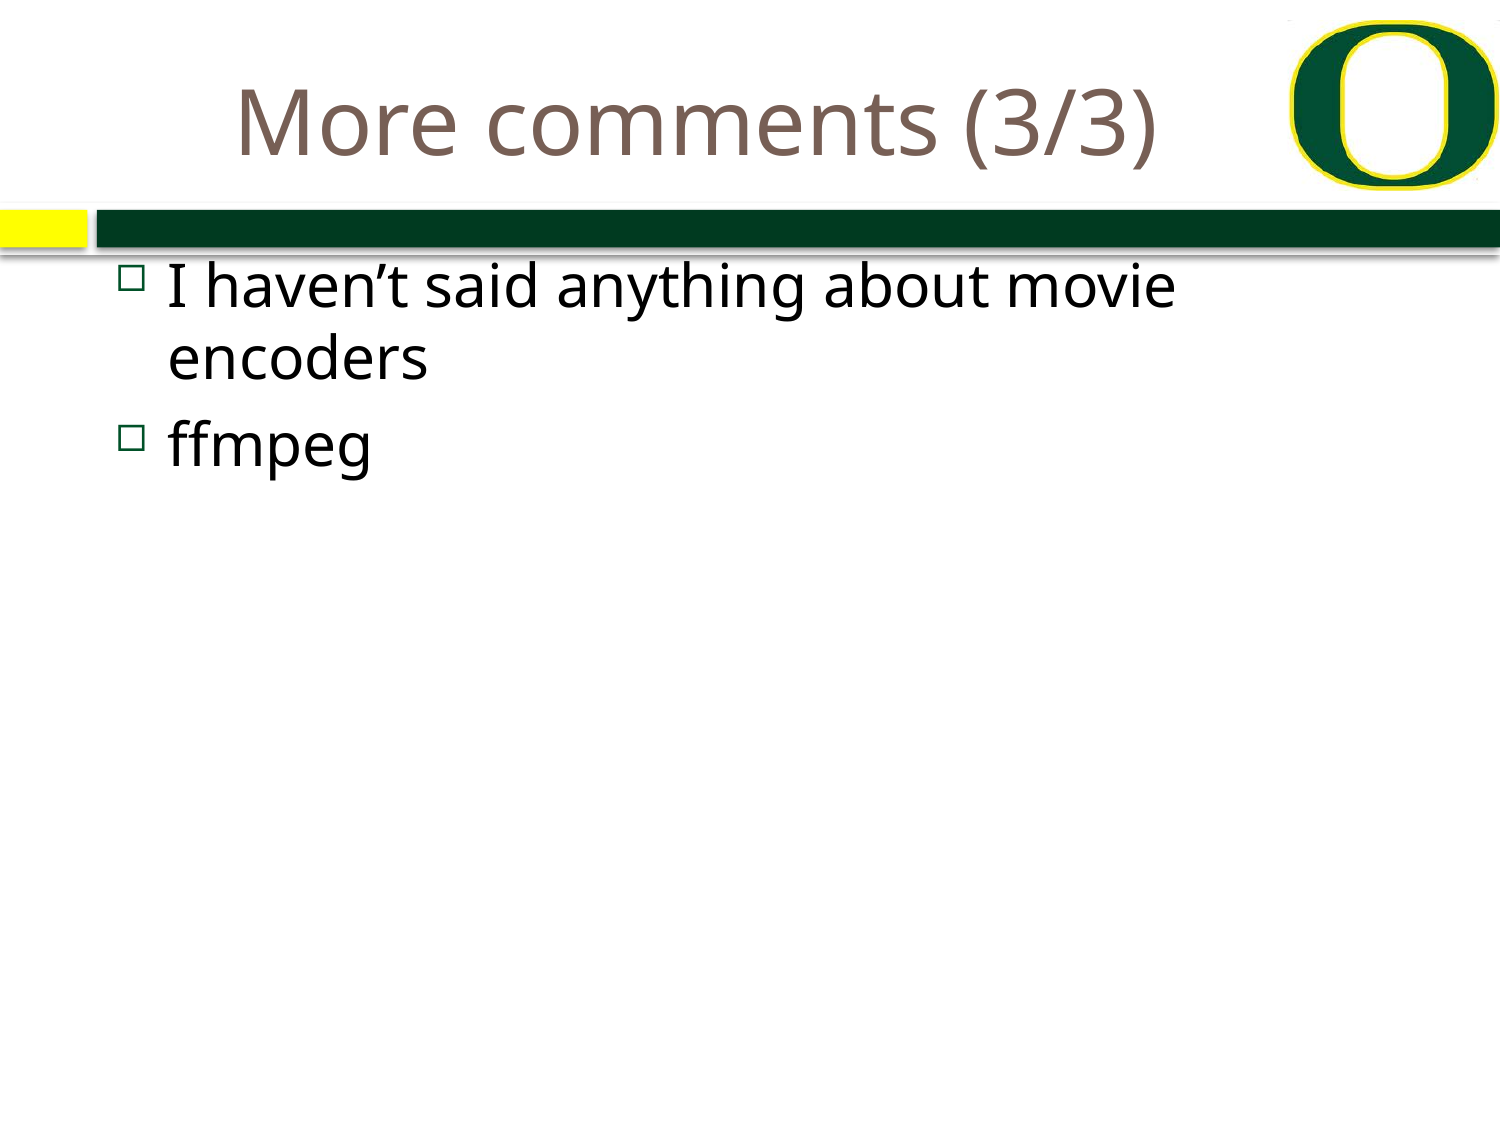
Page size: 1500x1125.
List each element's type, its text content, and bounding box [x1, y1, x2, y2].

list I haven’t said anything about movie encoders ffmpeg [100, 239, 1438, 977]
title More comments (3/3) [100, 37, 1292, 200]
picture [1287, 20, 1500, 191]
